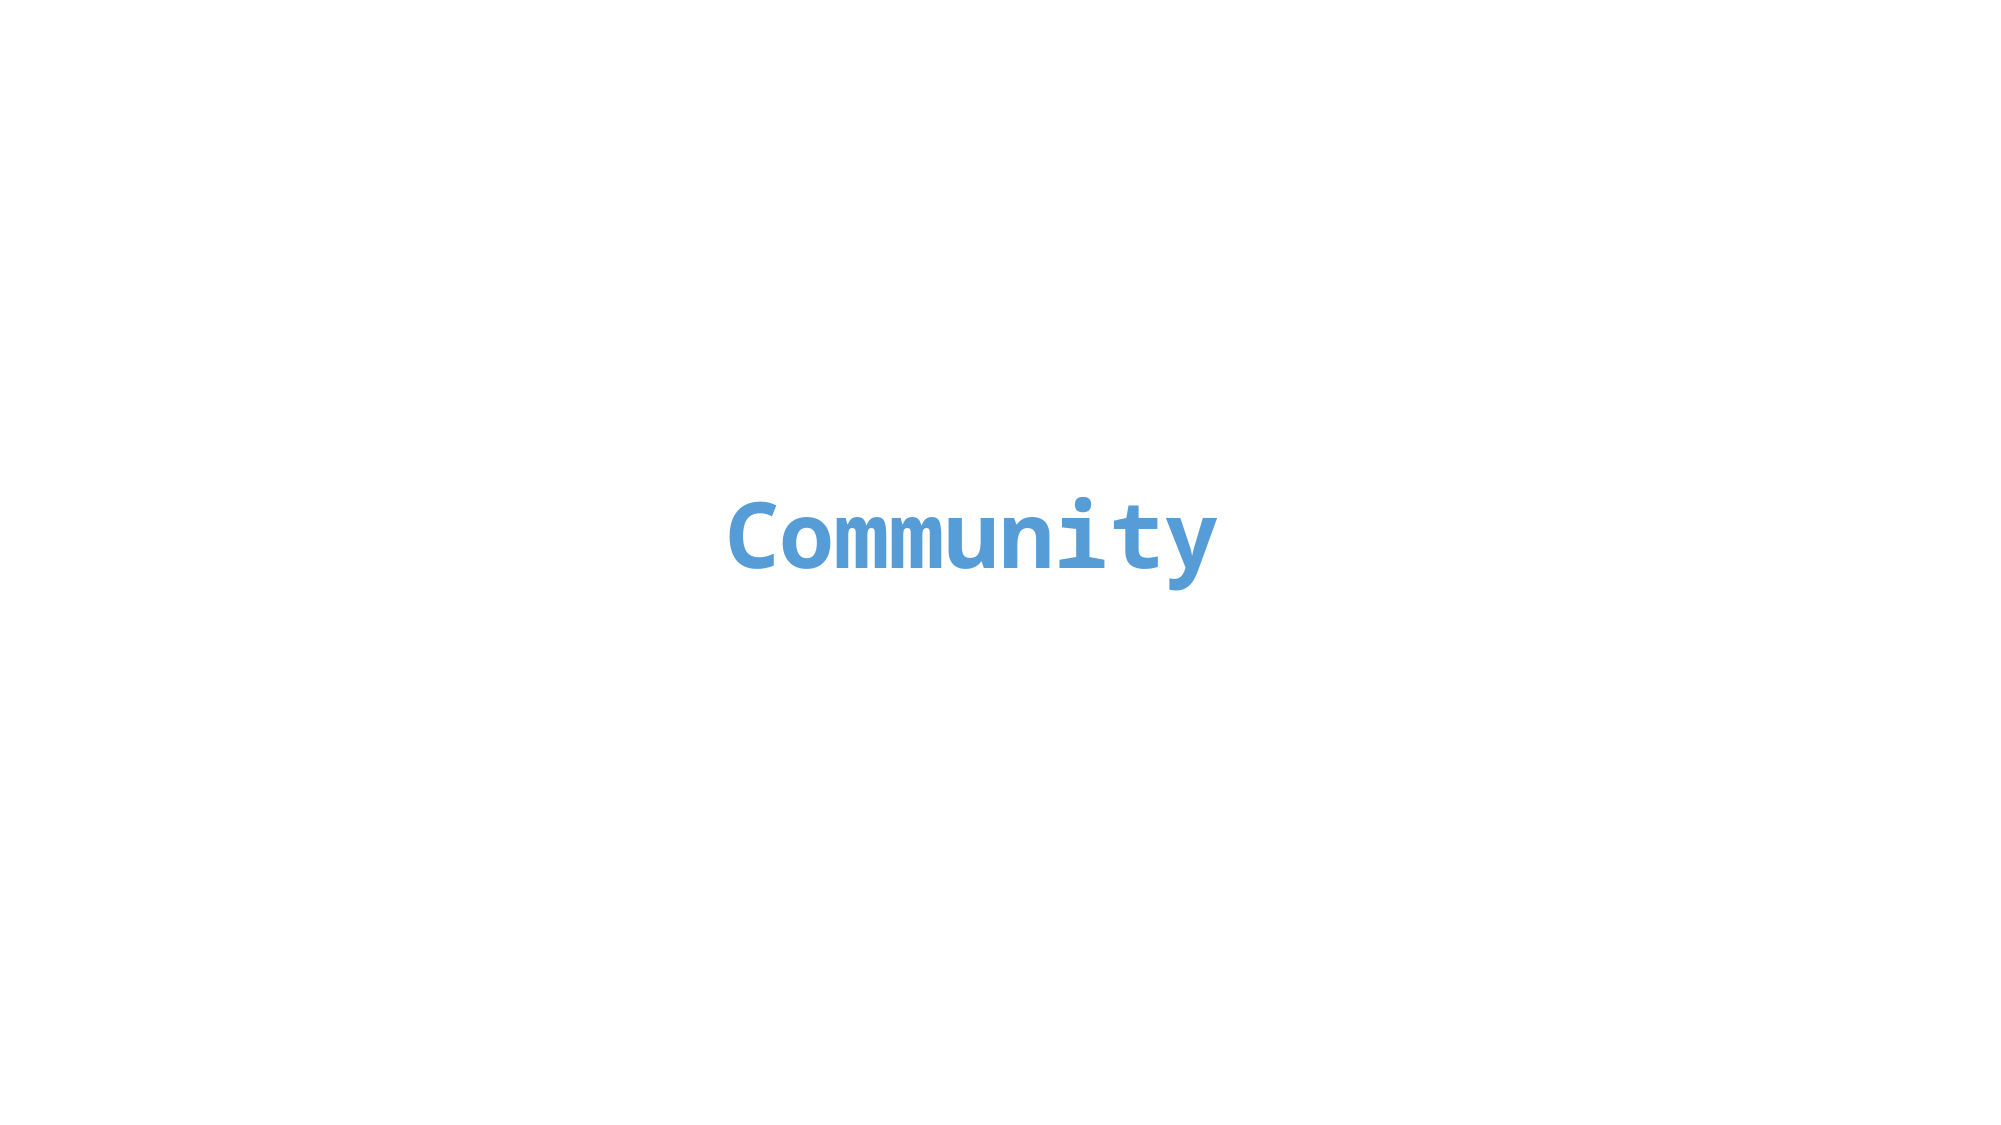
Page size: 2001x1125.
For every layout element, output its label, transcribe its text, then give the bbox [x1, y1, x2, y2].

title Community [137, 430, 1863, 648]
